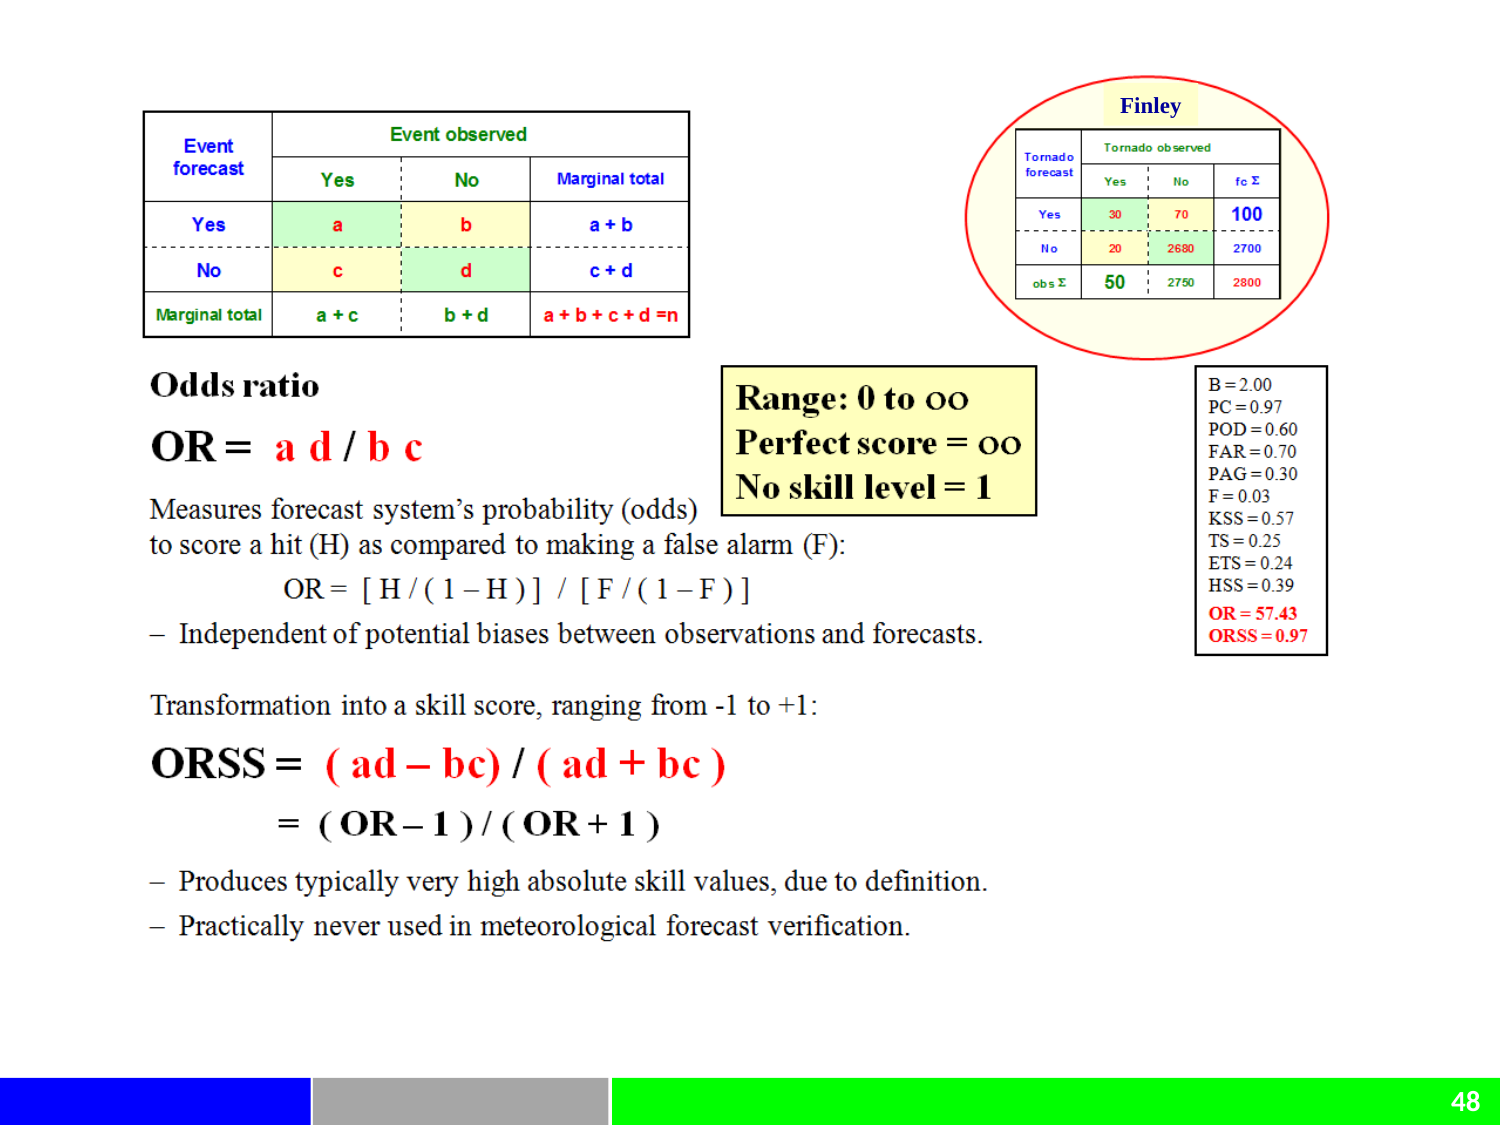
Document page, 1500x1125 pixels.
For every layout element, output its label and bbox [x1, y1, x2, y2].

picture [131, 66, 1341, 953]
